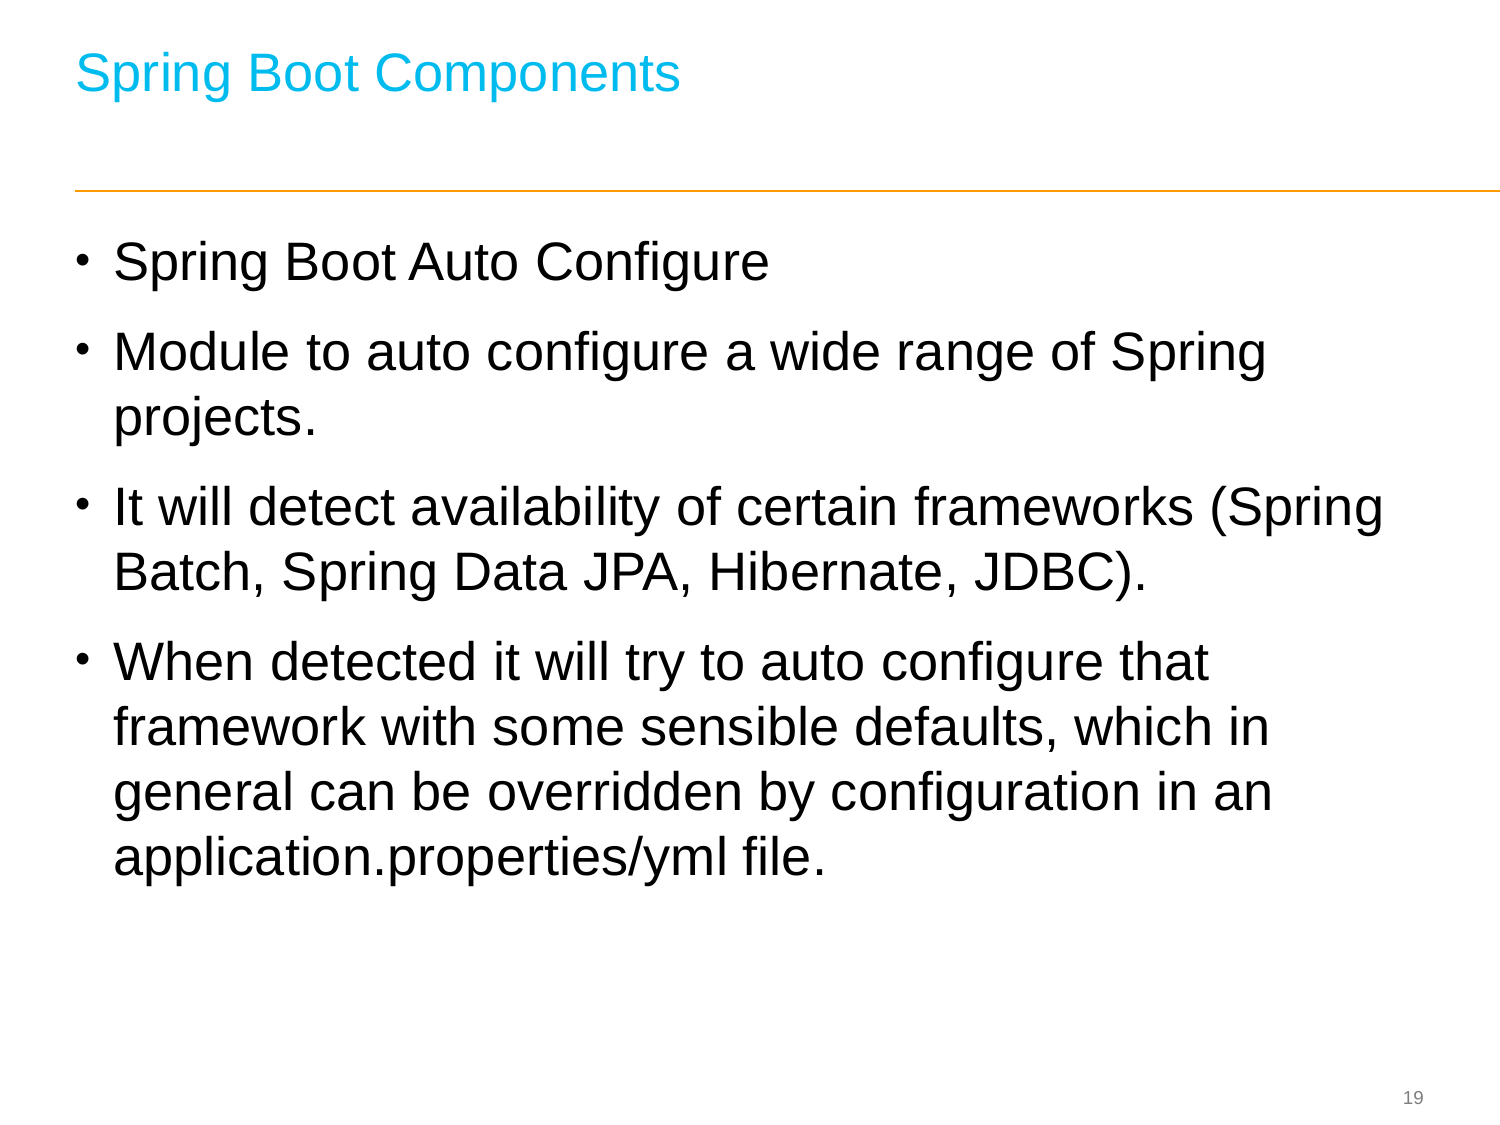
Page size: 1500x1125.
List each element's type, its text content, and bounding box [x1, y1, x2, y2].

title Spring Boot Components [75, 27, 1422, 157]
list Spring Boot Auto Configure Module to auto configure a wide range of Spring projects. It will detect availability of certain frameworks (Spring Batch, Spring Data JPA, Hibernate, JDBC). When detected it will try to auto configure that framework with some sensible defaults, which in general can be overridden by configuration in an application.properties/yml file. [75, 226, 1425, 1018]
